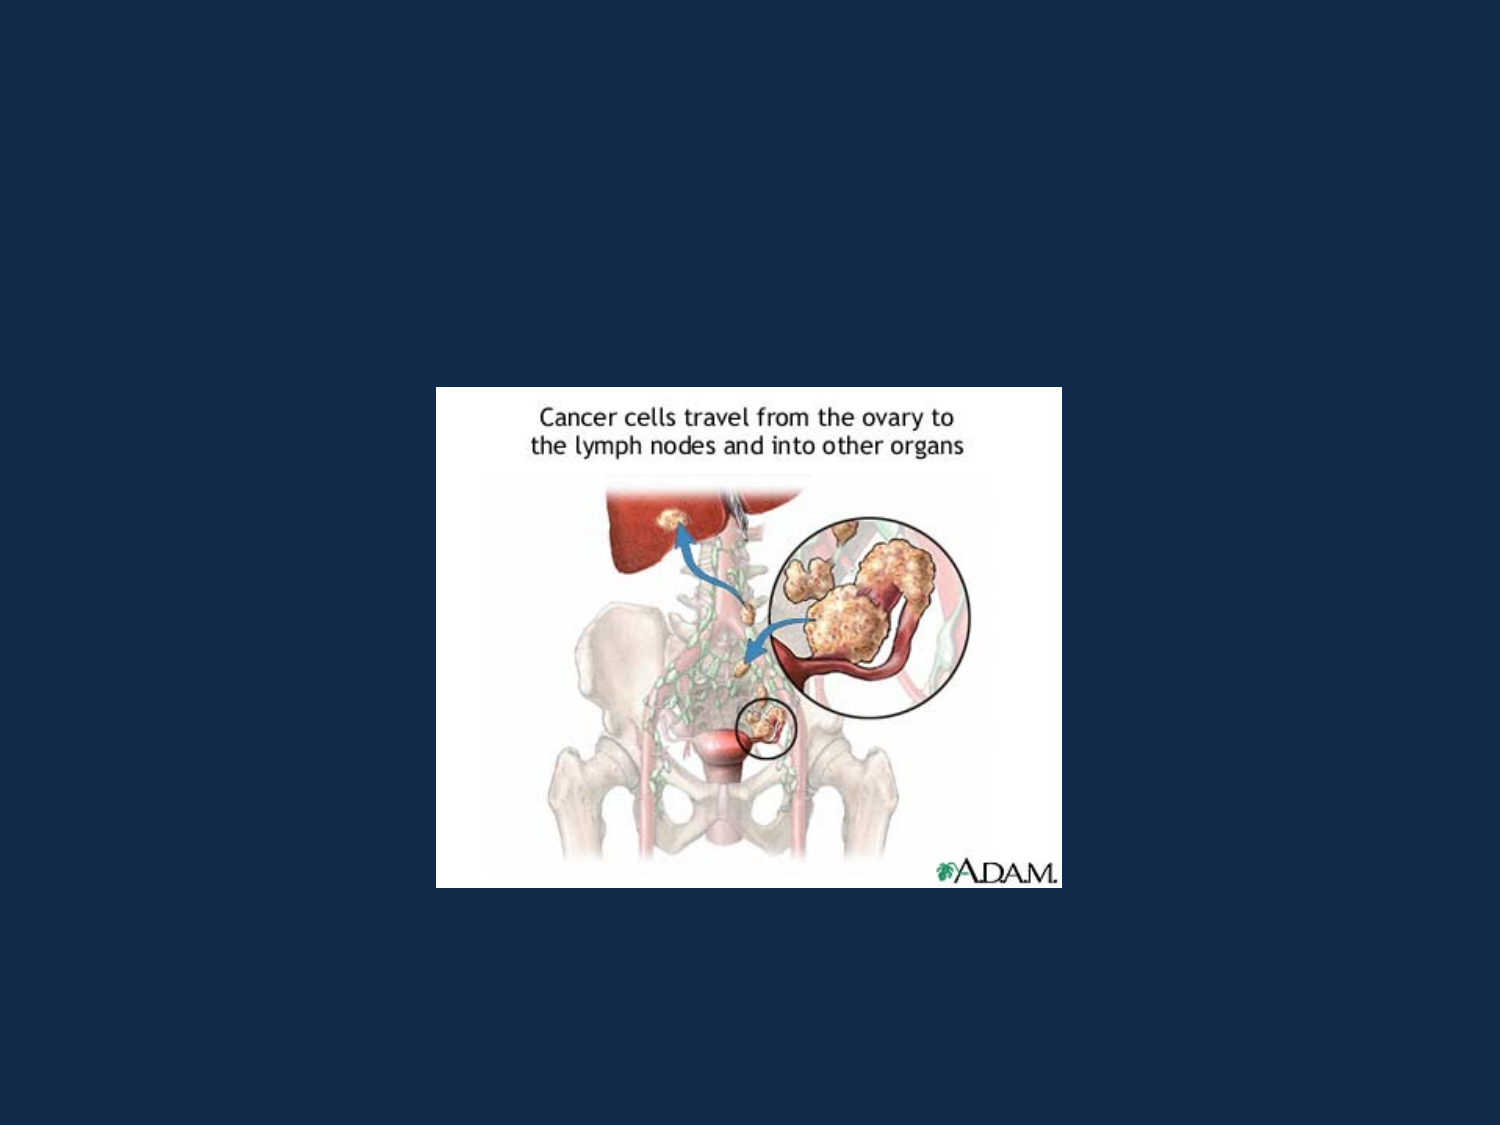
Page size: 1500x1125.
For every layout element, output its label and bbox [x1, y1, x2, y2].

list [436, 387, 1062, 888]
